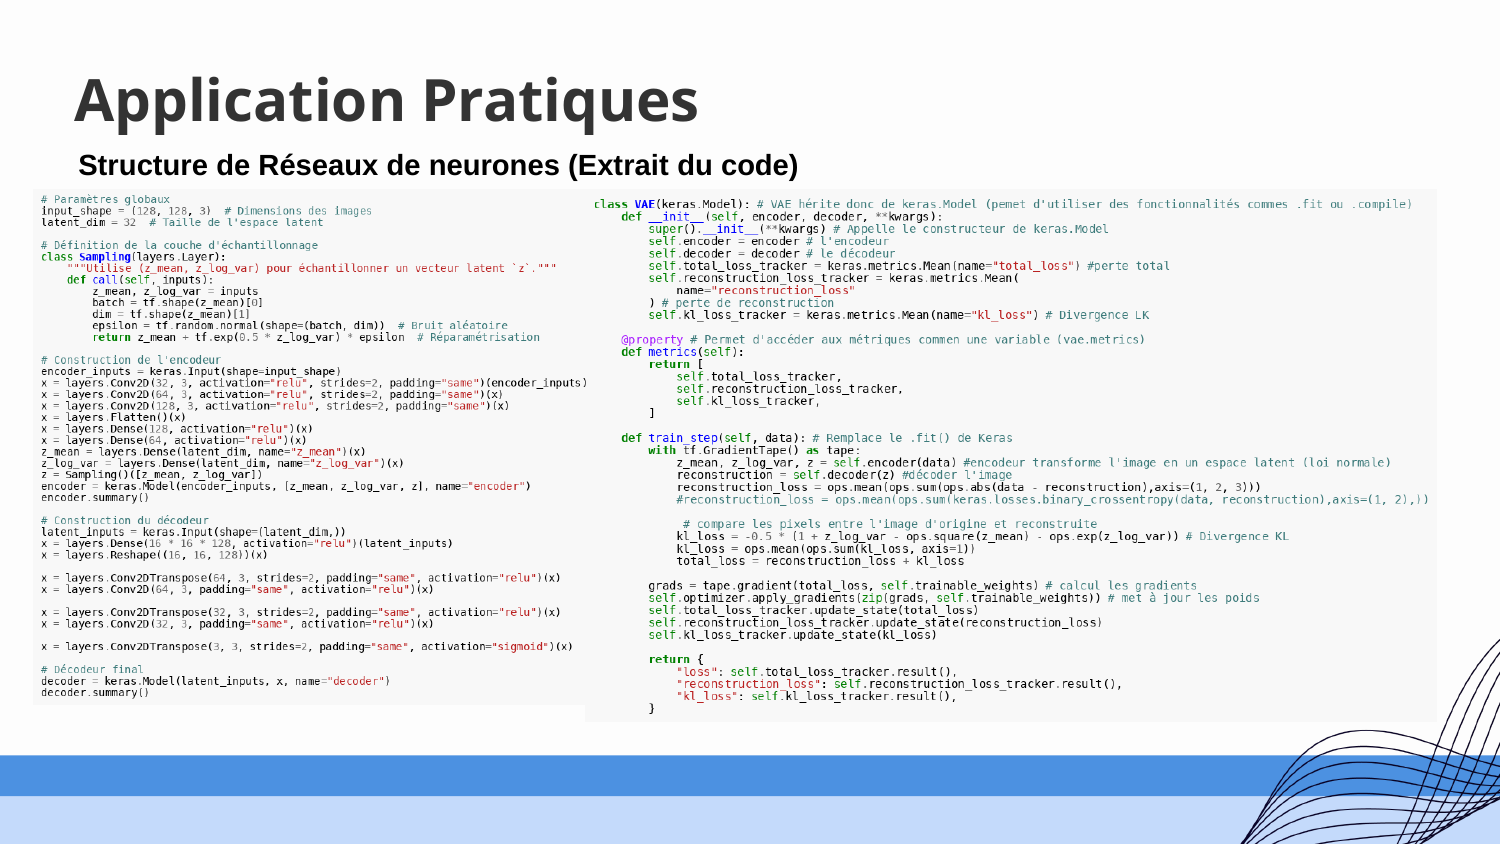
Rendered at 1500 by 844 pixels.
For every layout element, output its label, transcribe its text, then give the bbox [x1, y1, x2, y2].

picture [33, 189, 1500, 844]
title Application Pratiques [59, 48, 1373, 142]
text_box Structure de Réseaux de neurones (Extrait du code) [63, 139, 1225, 187]
